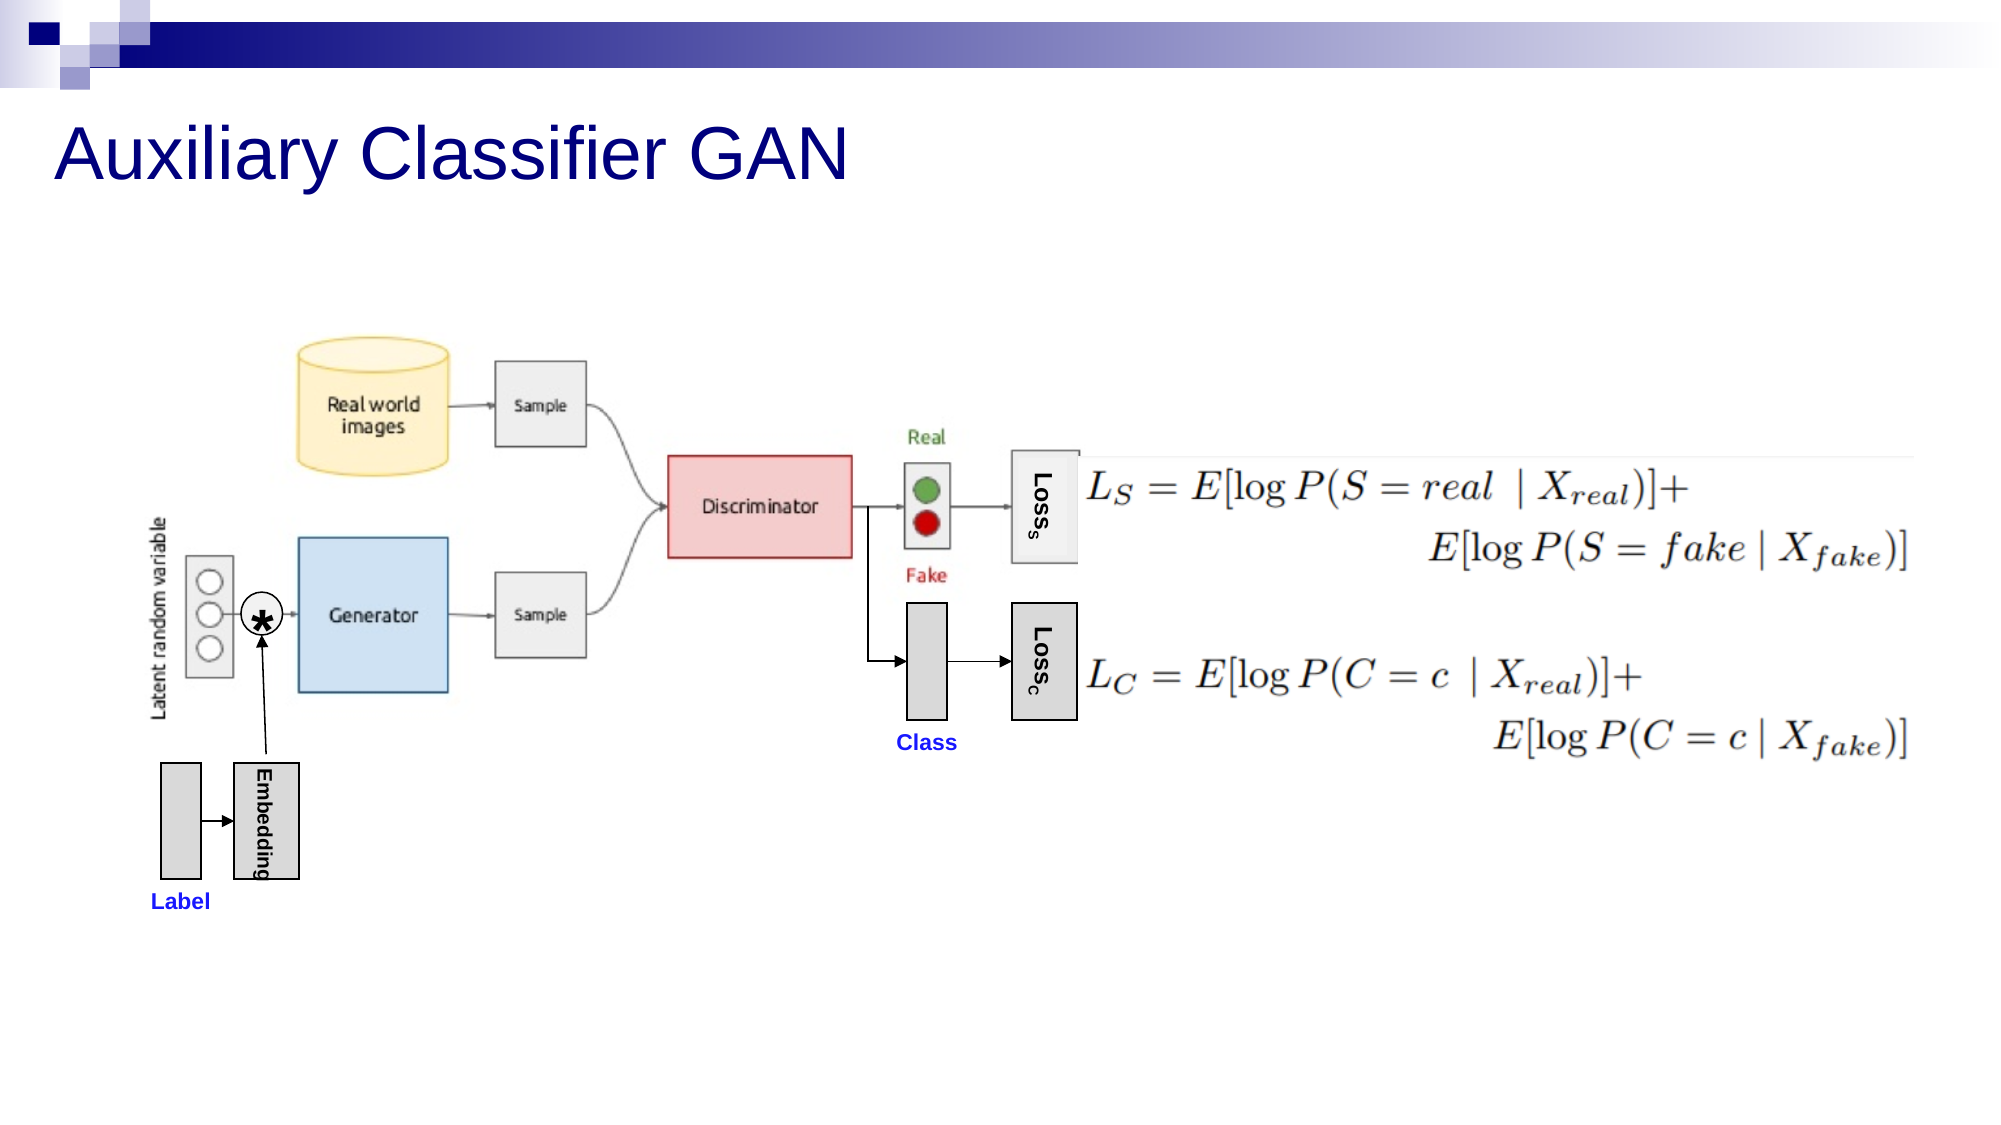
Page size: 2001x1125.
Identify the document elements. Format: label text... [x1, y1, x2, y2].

picture [144, 332, 1914, 776]
title Auxiliary Classifier GAN [39, 74, 1967, 226]
text_box Label [136, 879, 226, 922]
text_box Class [881, 727, 973, 763]
text_box Embedding [246, 754, 286, 898]
text_box [160, 762, 202, 879]
text_box [286, 762, 299, 880]
text_box [234, 762, 246, 880]
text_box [261, 634, 266, 751]
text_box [236, 583, 291, 671]
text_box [810, 564, 966, 604]
